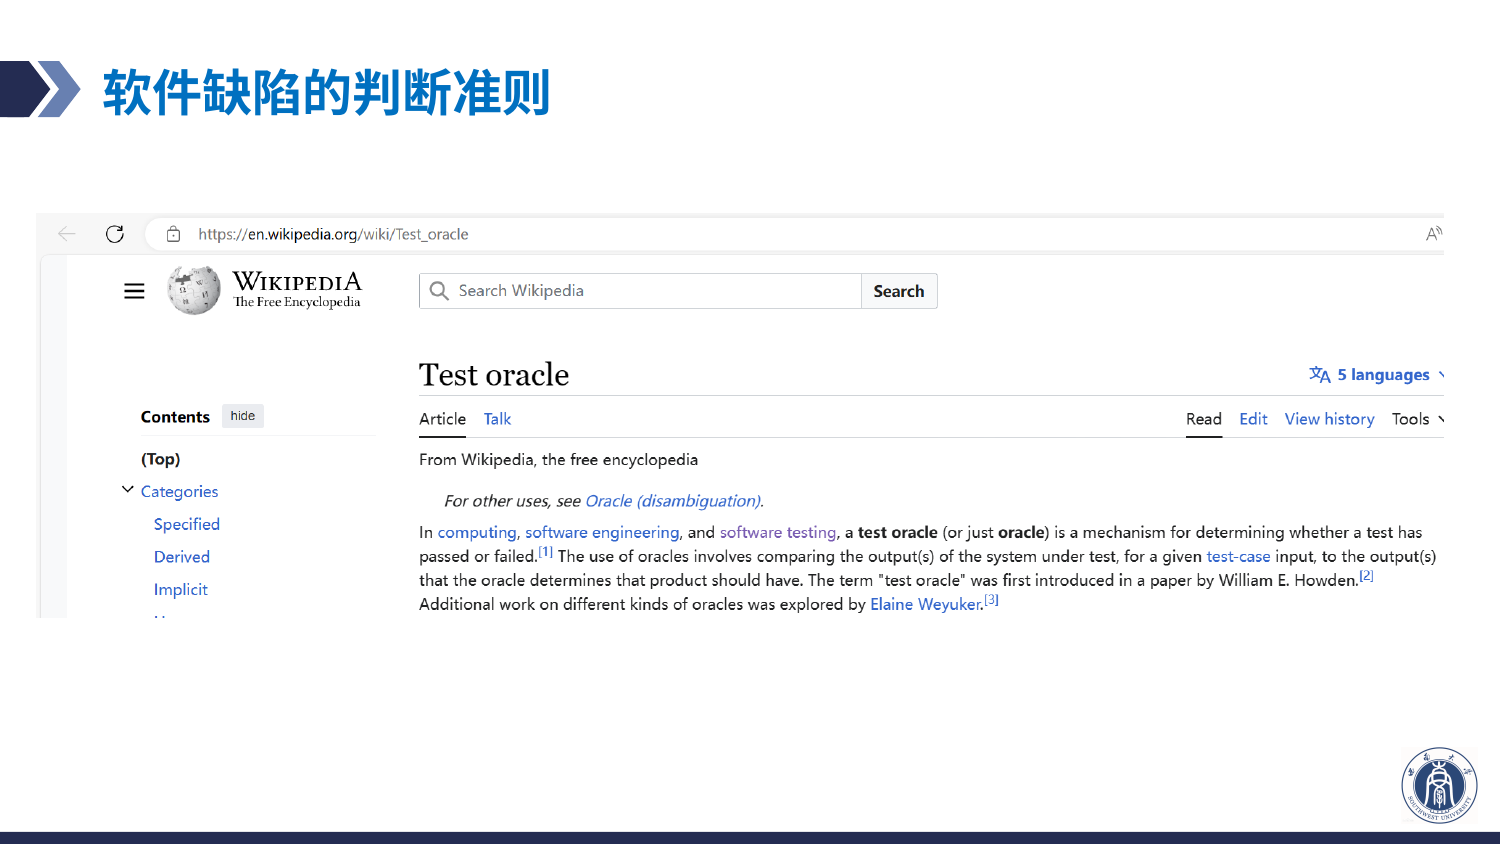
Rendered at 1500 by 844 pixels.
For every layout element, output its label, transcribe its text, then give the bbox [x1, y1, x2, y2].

title 软件缺陷的判断准则 [87, 51, 1426, 138]
picture [1401, 747, 1478, 824]
picture [36, 213, 1444, 618]
